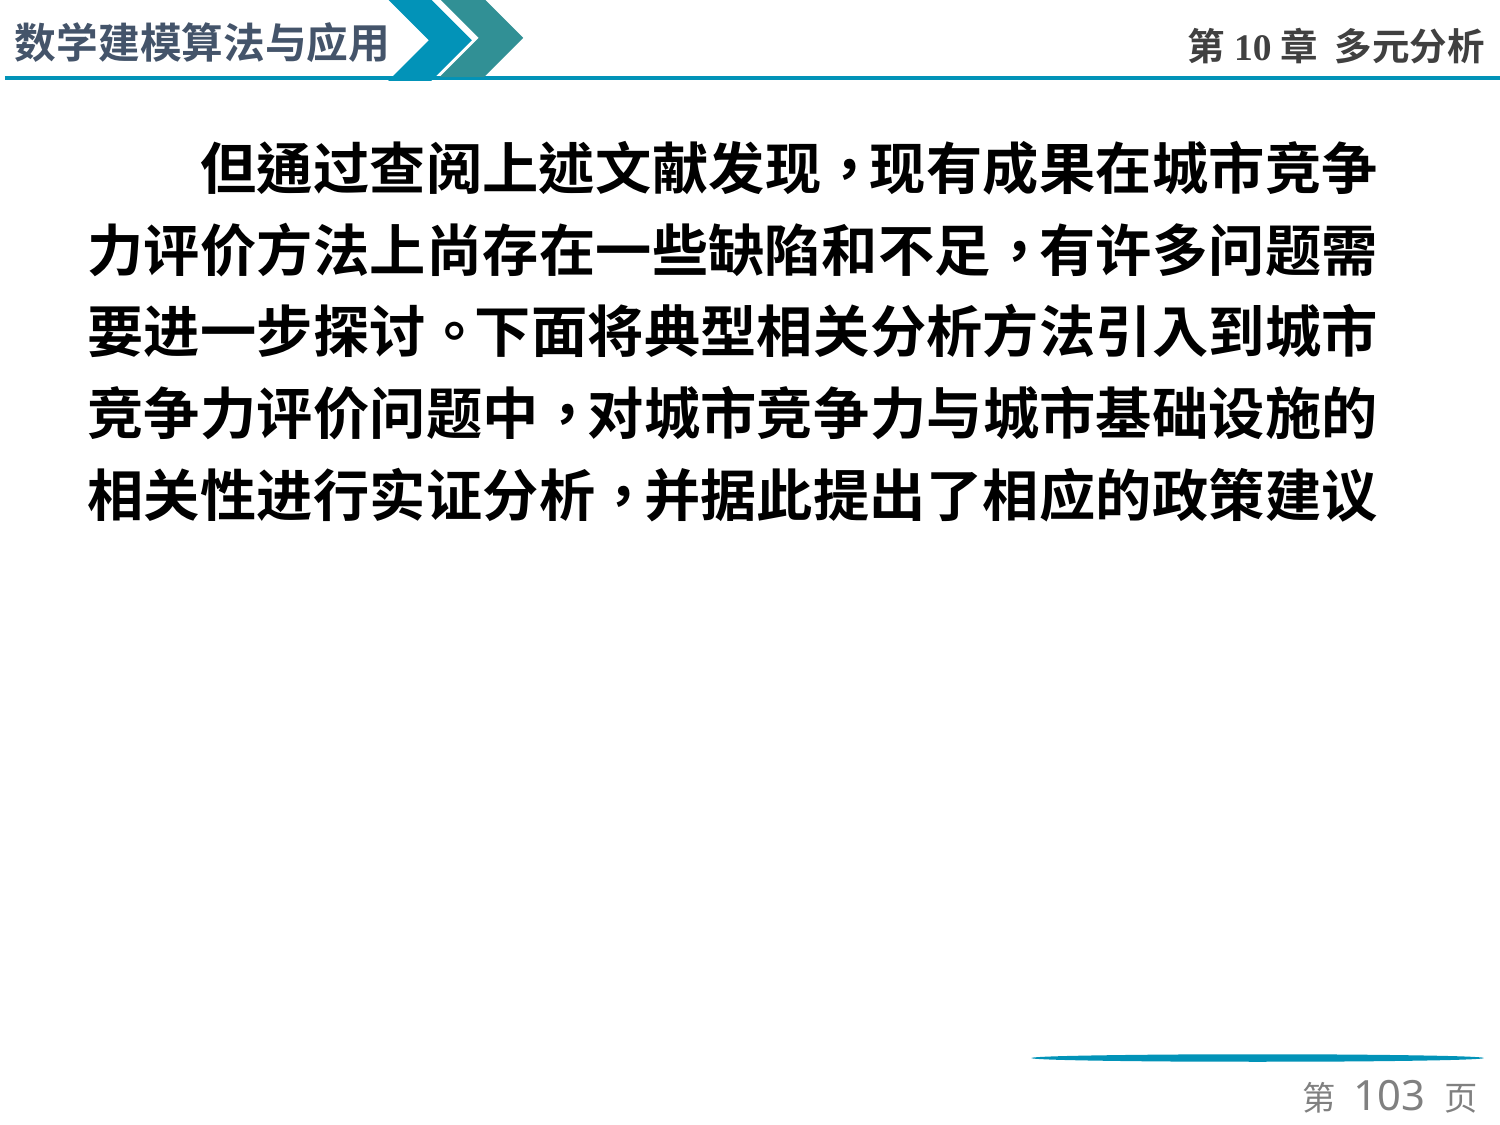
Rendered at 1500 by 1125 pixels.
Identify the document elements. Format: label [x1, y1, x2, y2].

text_box [87, 131, 1377, 594]
